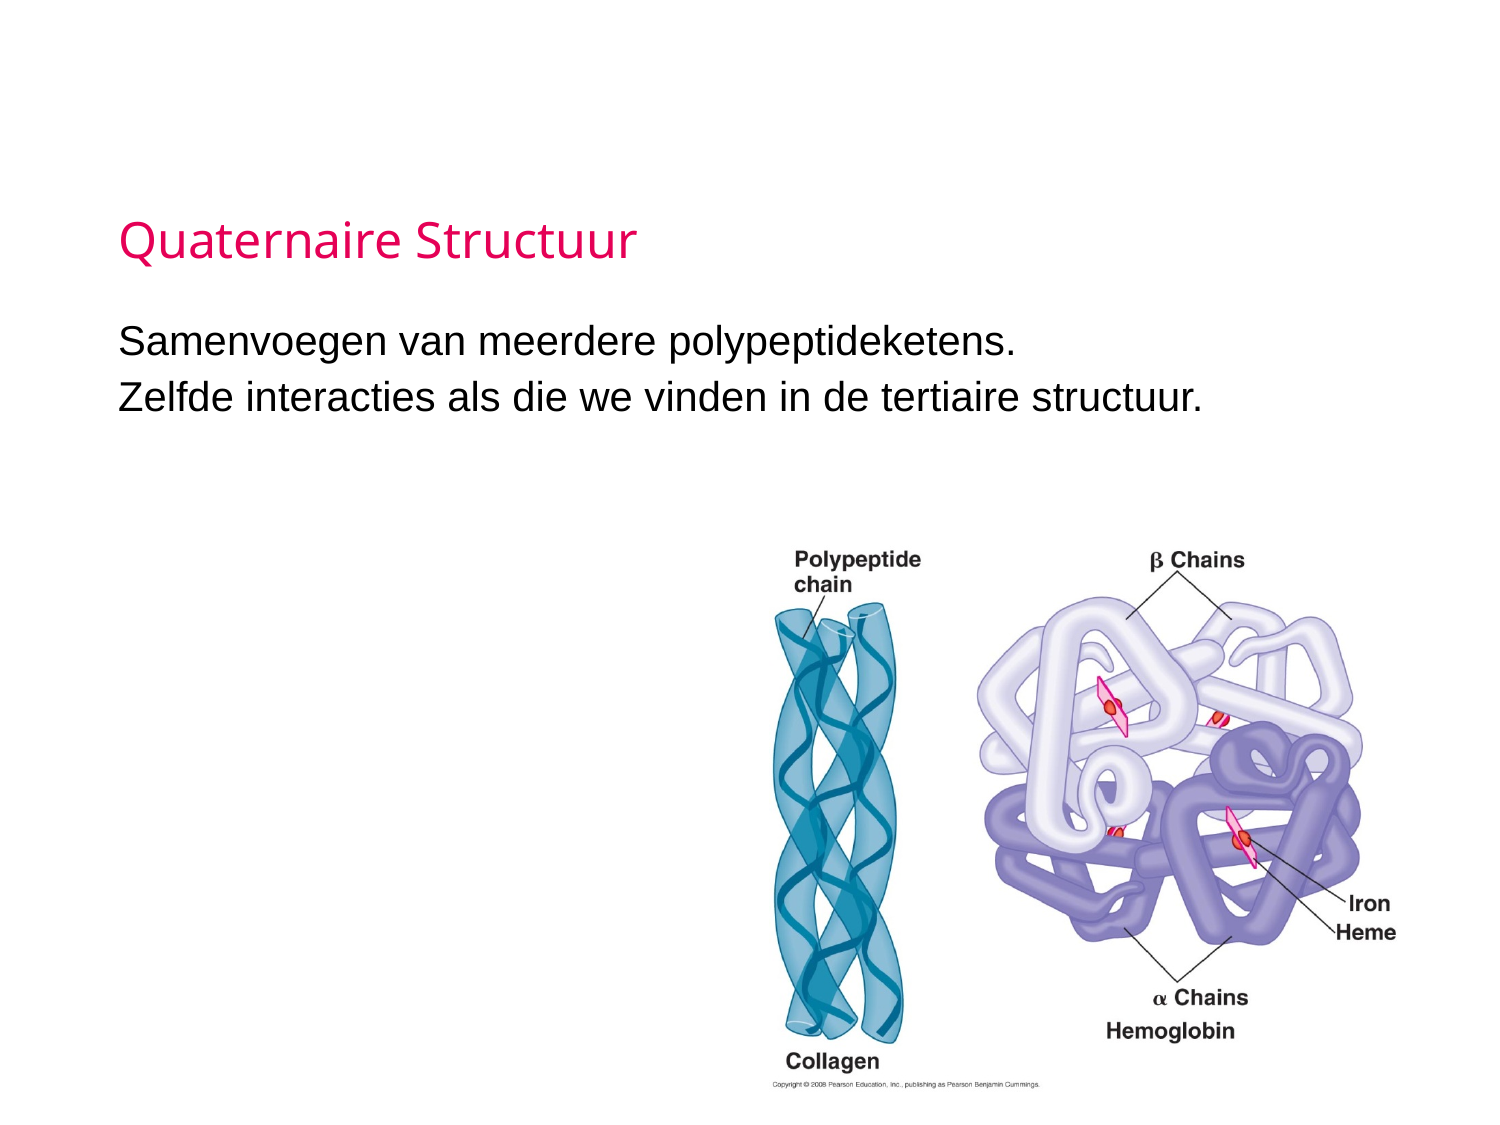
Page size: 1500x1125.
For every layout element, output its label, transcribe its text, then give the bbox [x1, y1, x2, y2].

picture [769, 545, 1400, 1119]
title Quaternaire Structuur [103, 59, 1397, 278]
list Samenvoegen van meerdere polypeptideketens. Zelfde interacties als die we vinden in de tertiaire structuur. [103, 315, 1397, 1015]
